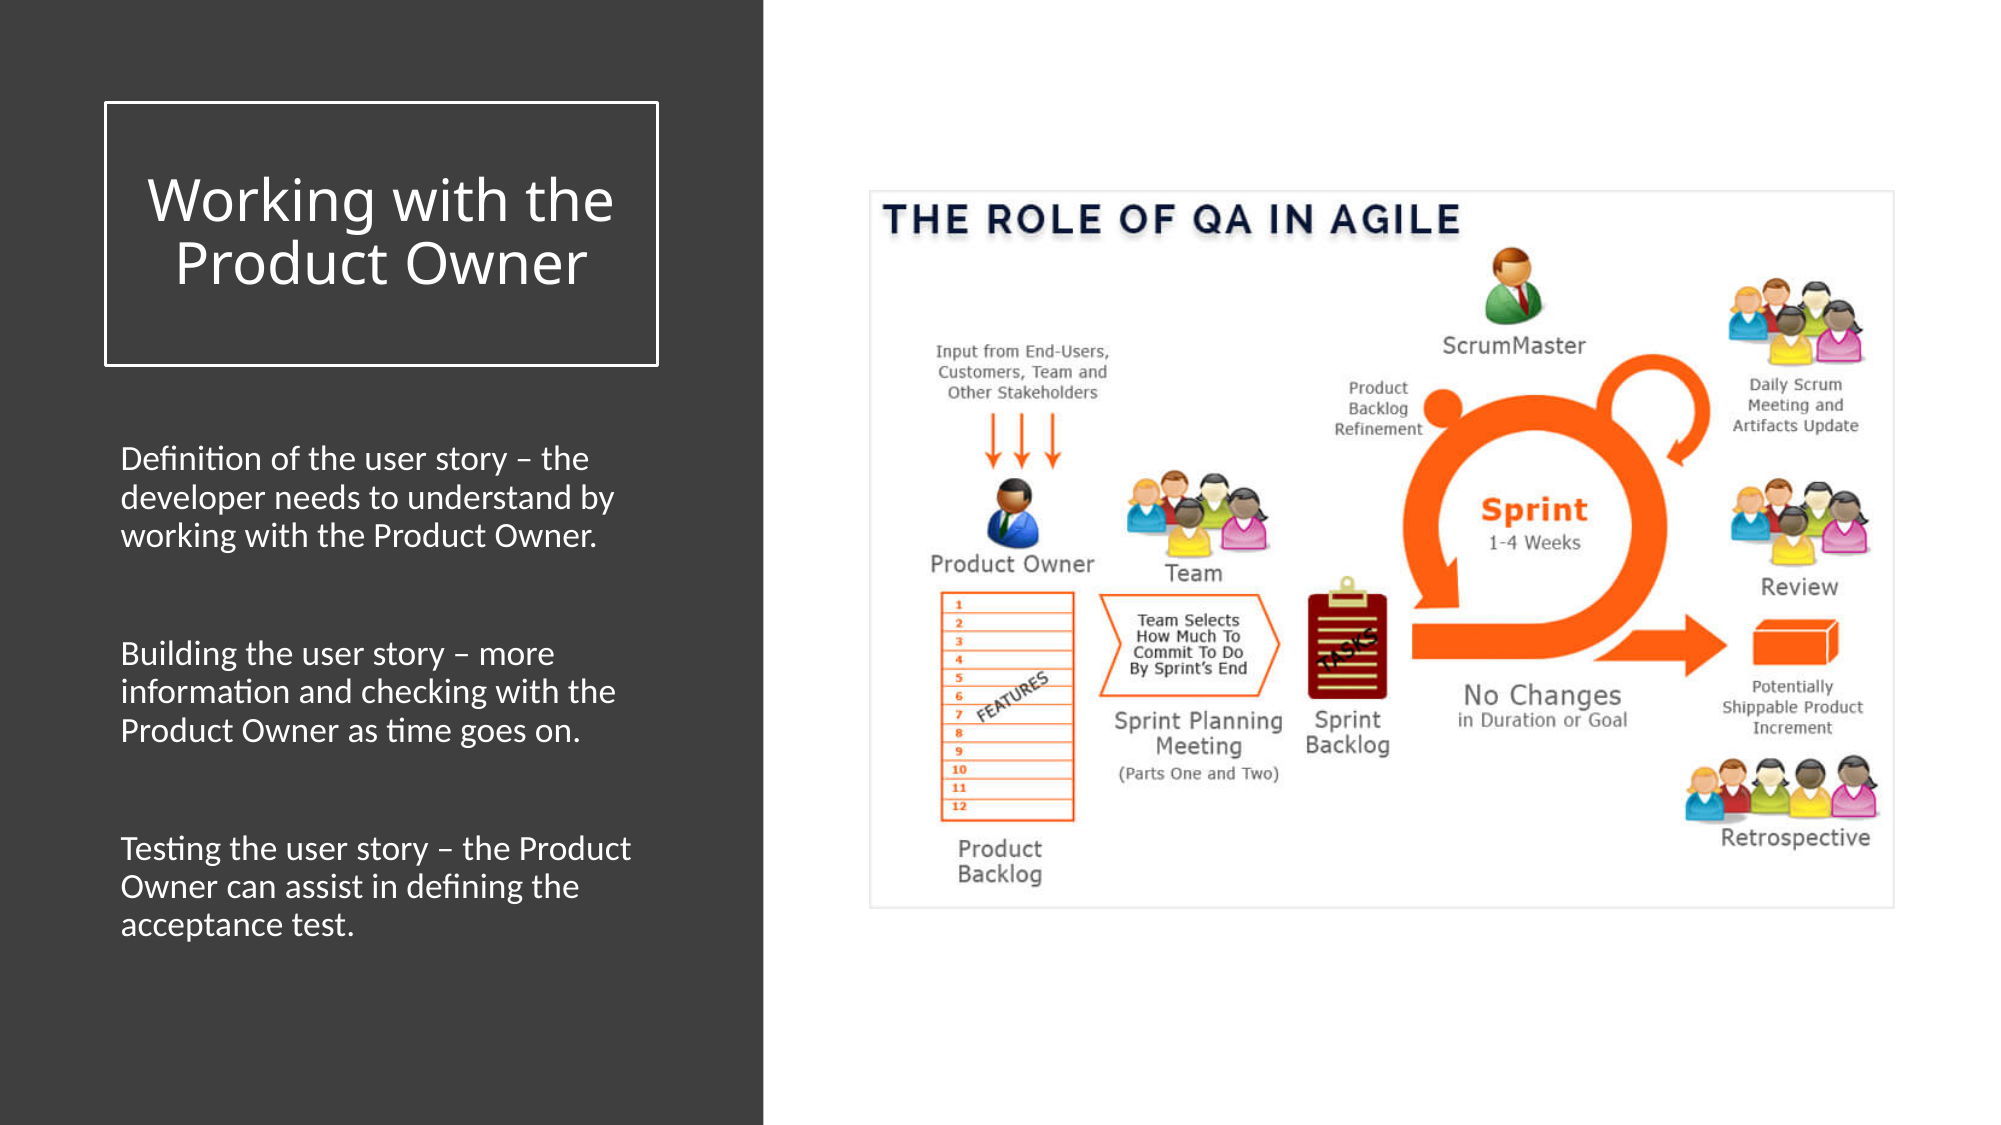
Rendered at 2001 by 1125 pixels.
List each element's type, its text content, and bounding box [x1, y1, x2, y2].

picture [869, 190, 1895, 909]
title Working with the Product Owner [105, 102, 658, 366]
text_box [0, 0, 764, 1125]
list Definition of the user story – the developer needs to understand by working with the Product Owner. Building the user story – more information and checking with the Product Owner as time goes on. Testing the user story – the Product Owner can assist in defining the acceptance test. [105, 432, 658, 994]
